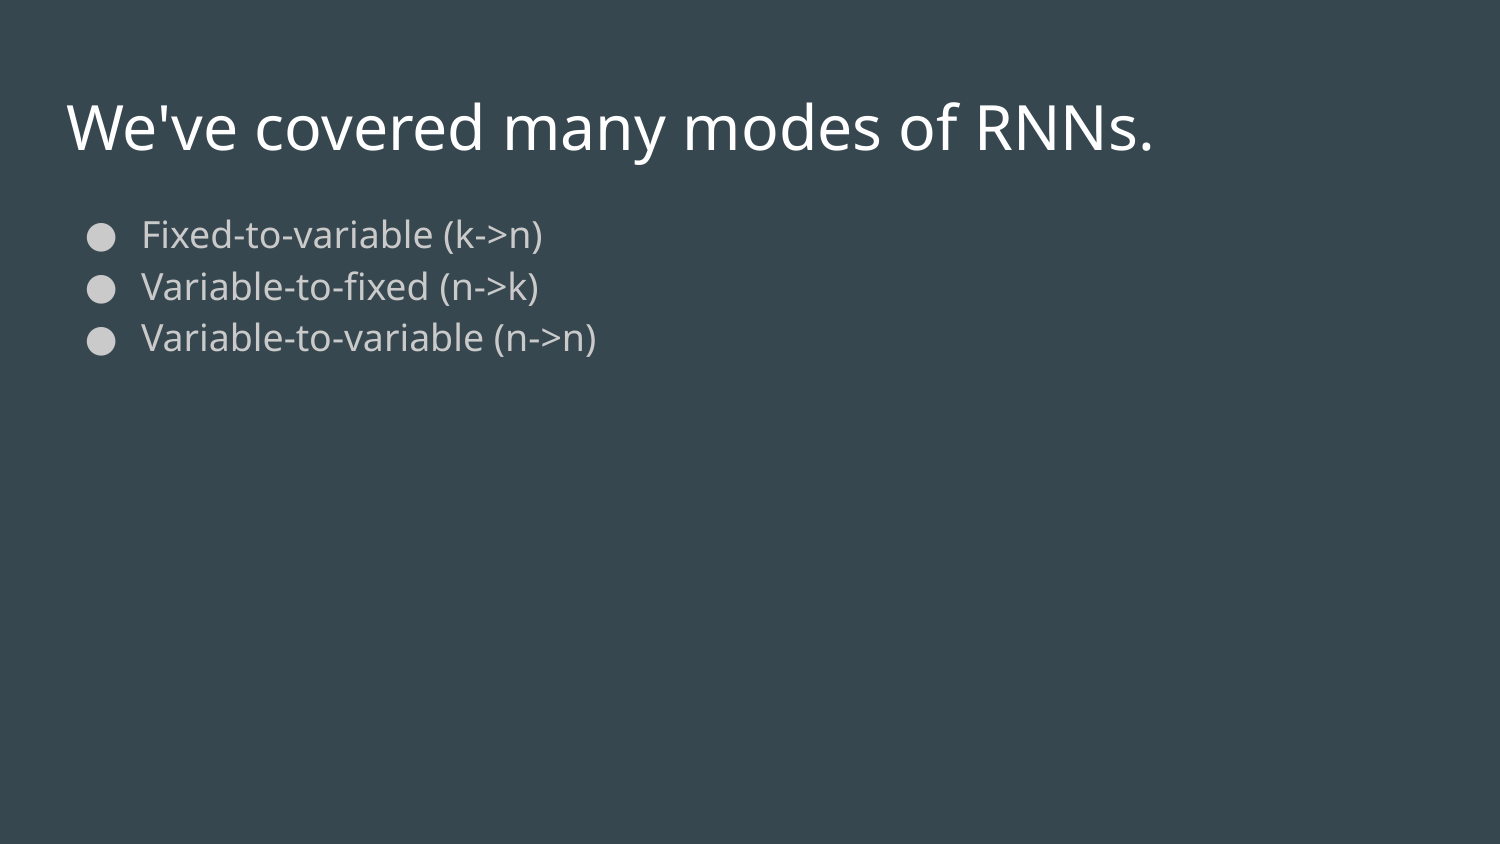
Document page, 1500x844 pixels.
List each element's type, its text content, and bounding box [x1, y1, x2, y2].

title We've covered many modes of RNNs. [51, 72, 1449, 167]
list Fixed-to-variable (k->n) Variable-to-fixed (n->k) Variable-to-variable (n->n) [51, 189, 1449, 750]
